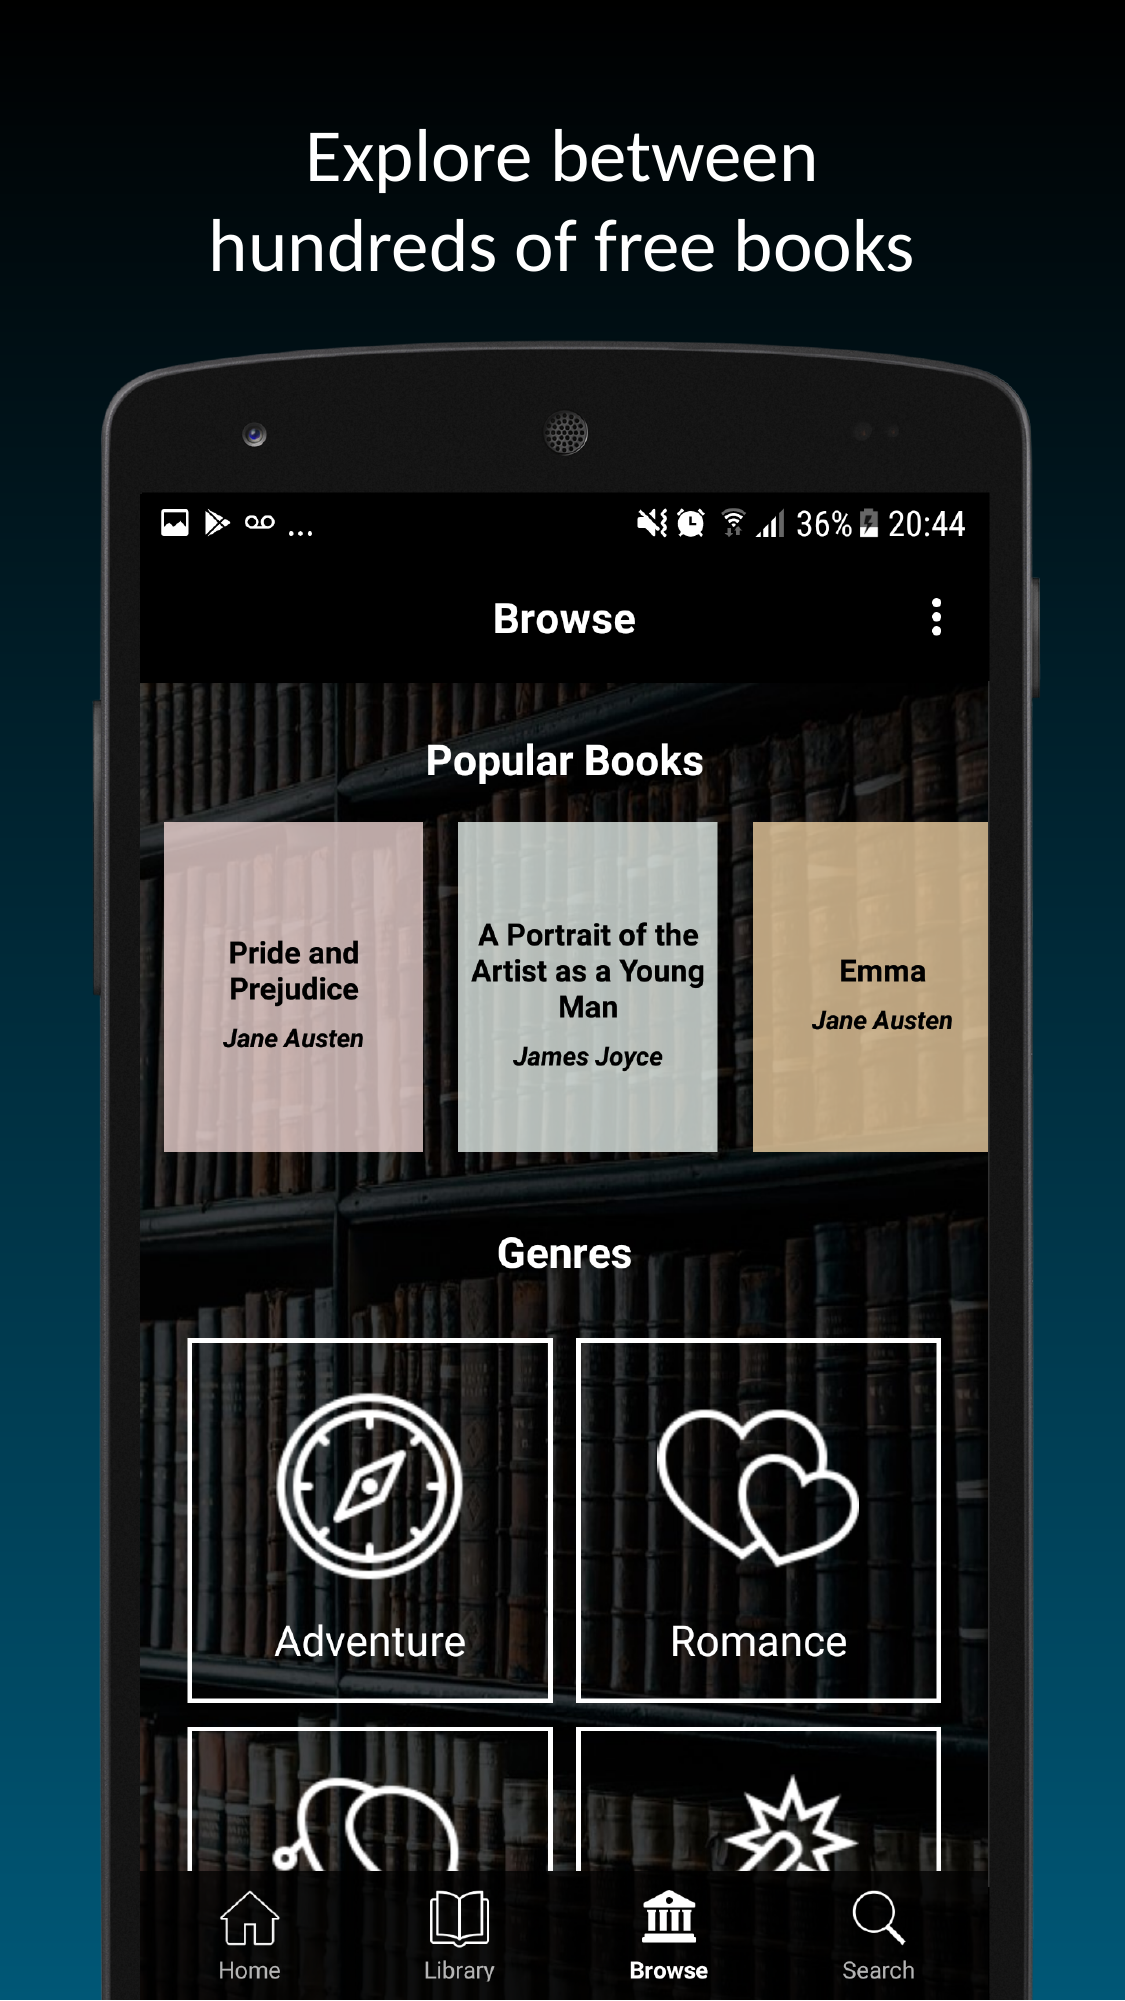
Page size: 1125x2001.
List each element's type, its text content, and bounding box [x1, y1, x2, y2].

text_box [90, 339, 1041, 2000]
text_box Explore between hundreds of free books [193, 99, 931, 294]
